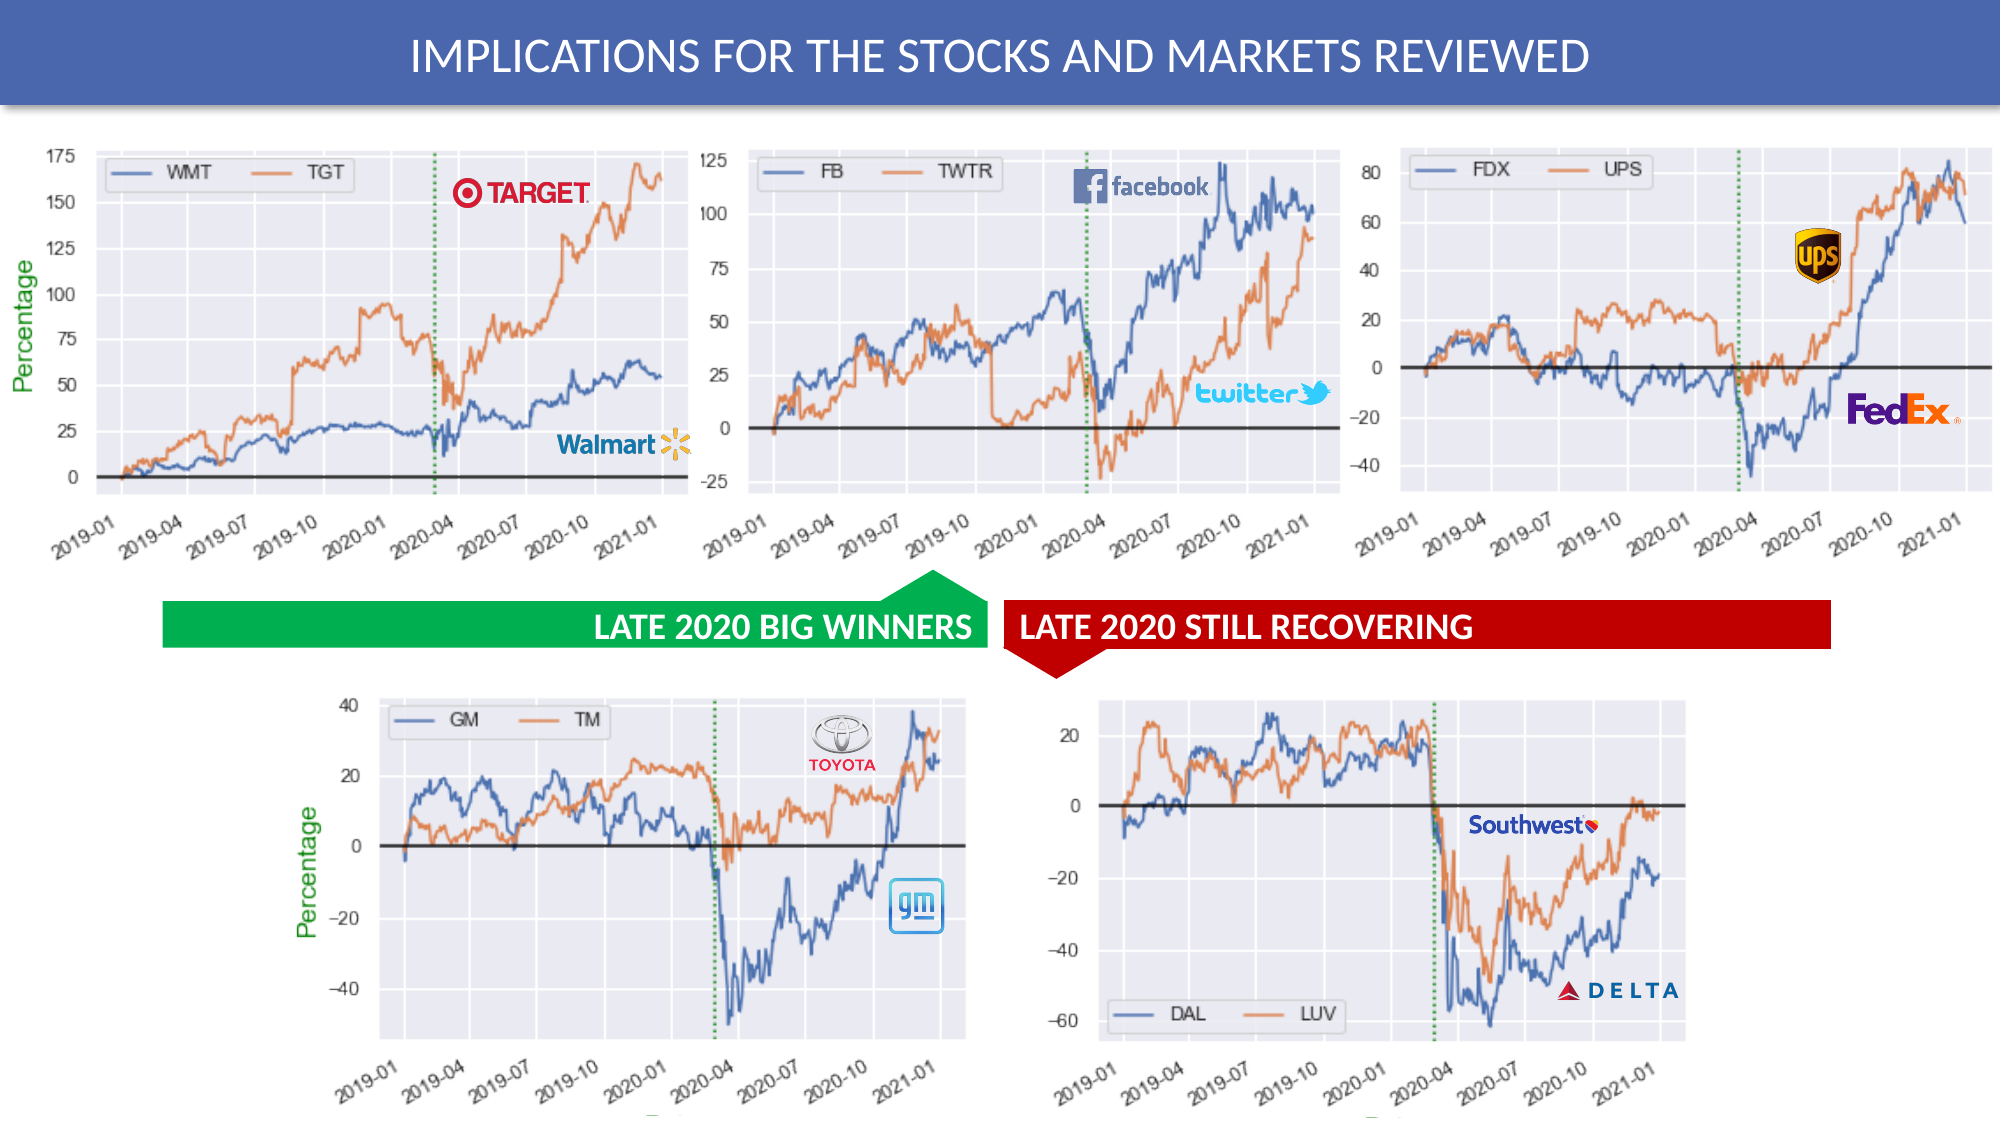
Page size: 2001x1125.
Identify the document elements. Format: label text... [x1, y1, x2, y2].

picture [283, 635, 1762, 1118]
text_box [879, 568, 987, 600]
text_box LATE 2020 BIG WINNERS [162, 600, 989, 649]
text_box LATE 2020 STILL RECOVERING [1004, 600, 1831, 649]
text_box IMPLICATIONS FOR THE STOCKS AND MARKETS REVIEWED [0, 0, 2000, 87]
picture [0, 84, 2001, 568]
